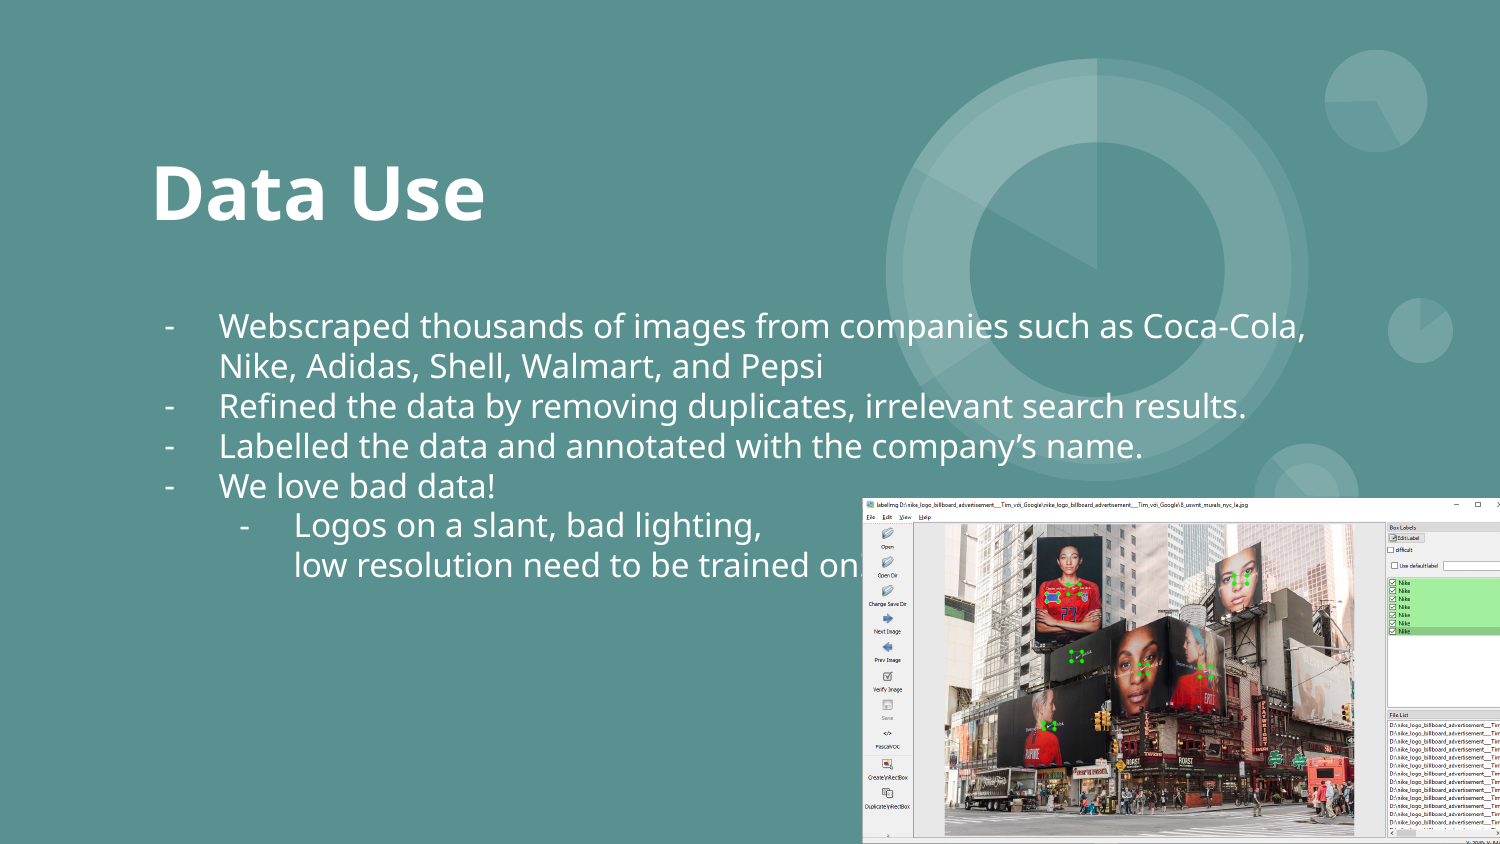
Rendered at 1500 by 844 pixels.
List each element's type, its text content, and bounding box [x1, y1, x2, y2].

title Data Use [135, 37, 834, 290]
subtitle Webscraped thousands of images from companies such as Coca-Cola, Nike, Adidas, Shell, Walmart, and Pepsi Refined the data by removing duplicates, irrelevant search results. Labelled the data and annotated with the company’s name. We love bad data! Logos on a slant, bad lighting, low resolution need to be trained on! [128, 290, 1372, 598]
picture [861, 498, 1500, 844]
